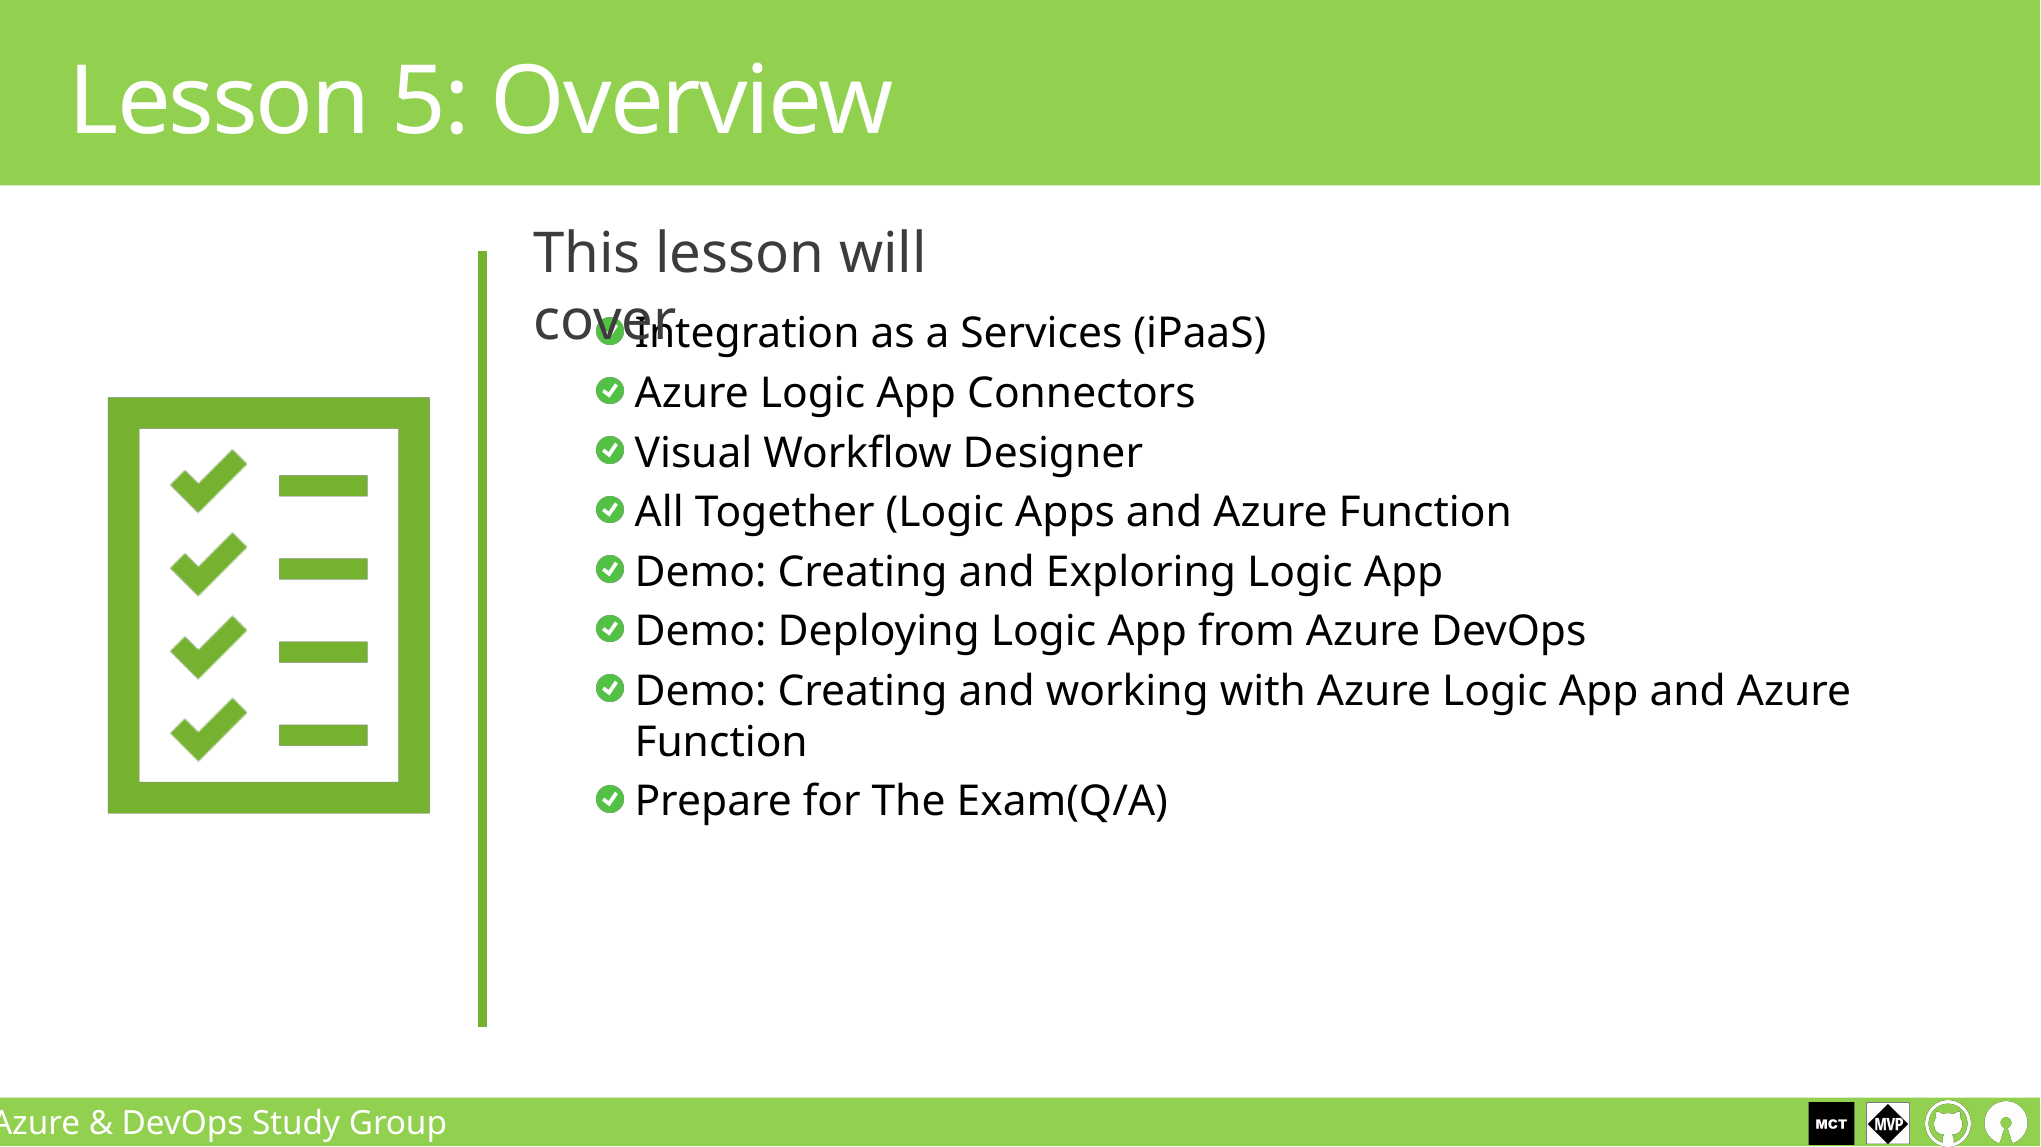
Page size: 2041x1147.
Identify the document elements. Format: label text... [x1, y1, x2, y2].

picture [596, 615, 624, 642]
picture [1925, 1100, 1971, 1147]
picture [596, 436, 624, 464]
picture [1866, 1102, 1910, 1144]
picture [596, 377, 624, 404]
picture [596, 555, 624, 583]
picture [596, 674, 624, 702]
text_box Integration as a Services (iPaaS) Azure Logic App Connectors Visual Workflow Designer All Together (Logic Apps and Azure Function Demo: Creating and Exploring Logic App Demo: Deploying Logic App from Azure DevOps Demo: Creating and working with Azure Logic App and Azure Function Prepare for The Exam(Q/A) [581, 298, 2020, 1099]
picture [596, 785, 624, 813]
text_box This lesson will cover [518, 208, 1090, 359]
title Lesson 5: Overview [45, 35, 1996, 186]
picture [19, 356, 519, 855]
picture [596, 496, 624, 523]
picture [1982, 1098, 2030, 1146]
